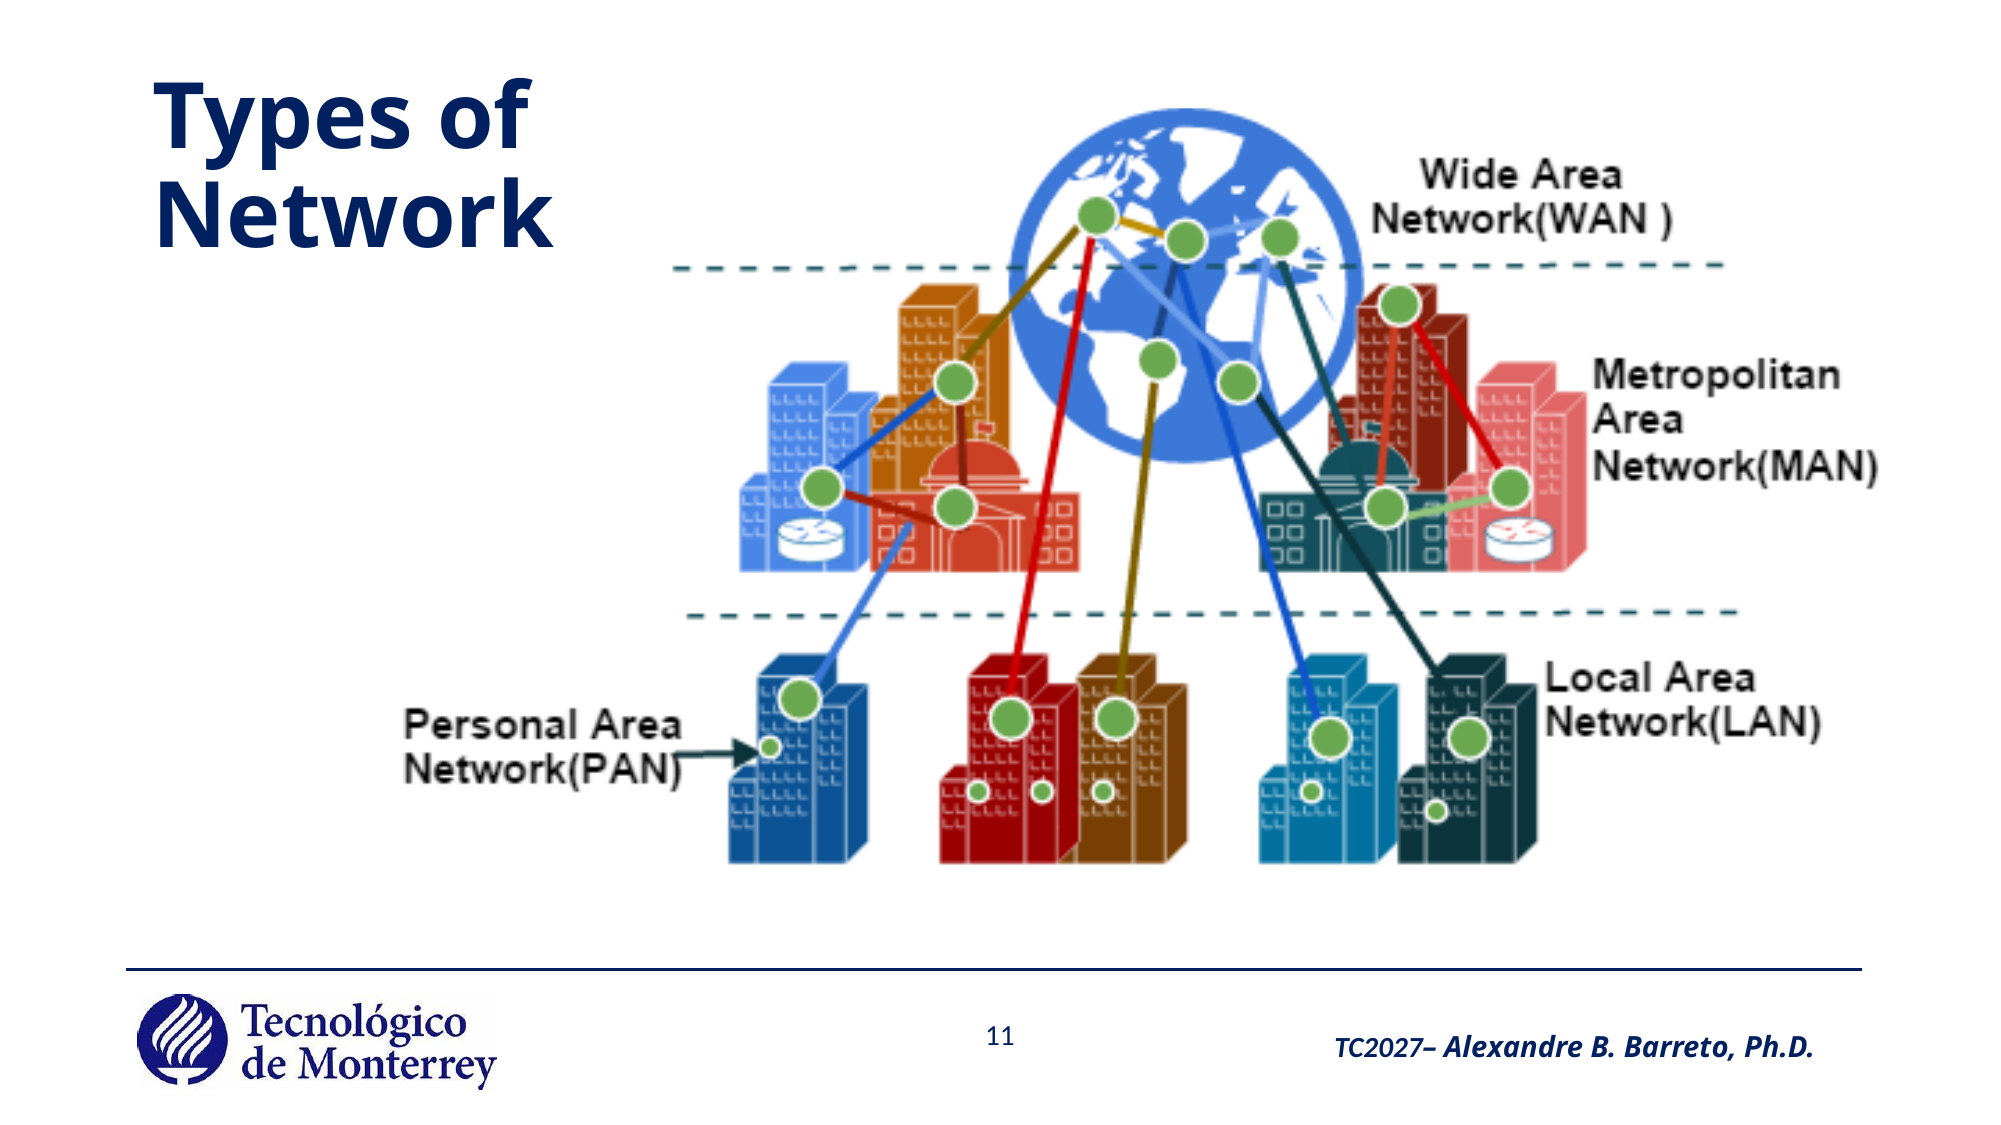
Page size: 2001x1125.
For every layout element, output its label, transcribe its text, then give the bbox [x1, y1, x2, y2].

title Types of Network [137, 59, 910, 278]
picture [137, 994, 497, 1090]
picture [396, 108, 1890, 876]
